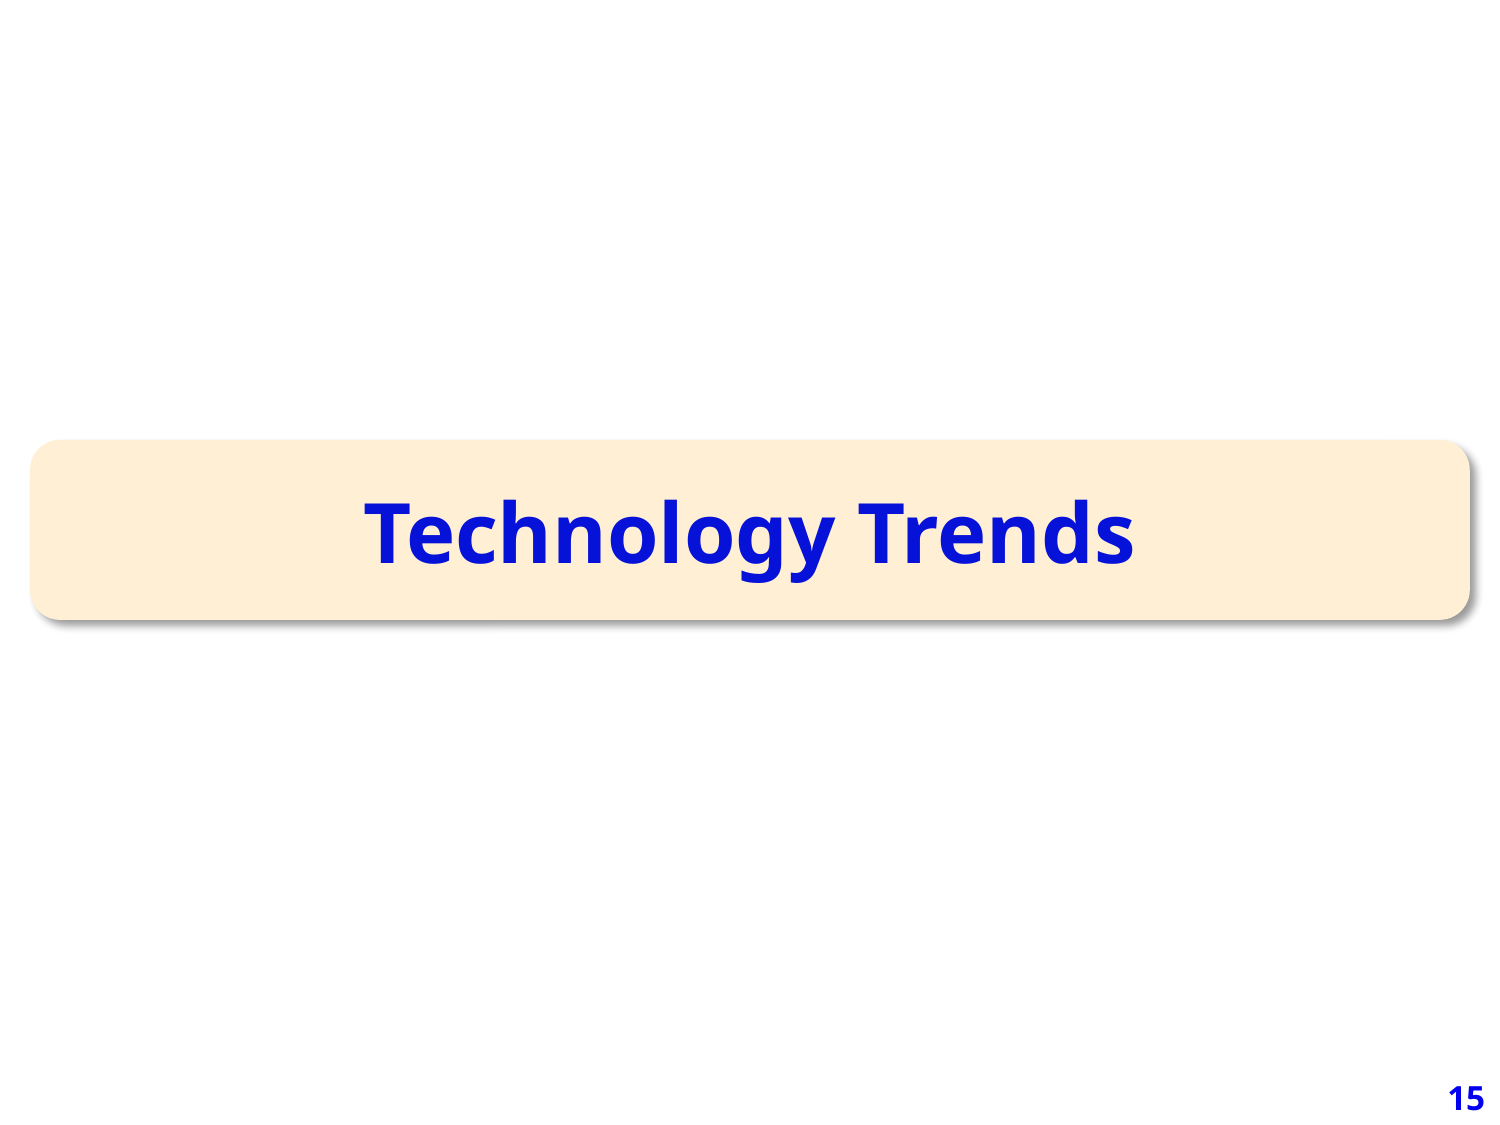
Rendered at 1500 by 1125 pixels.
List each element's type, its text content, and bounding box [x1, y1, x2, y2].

slide_number 15 [1410, 1074, 1500, 1125]
text_box Technology Trends [30, 439, 1470, 620]
